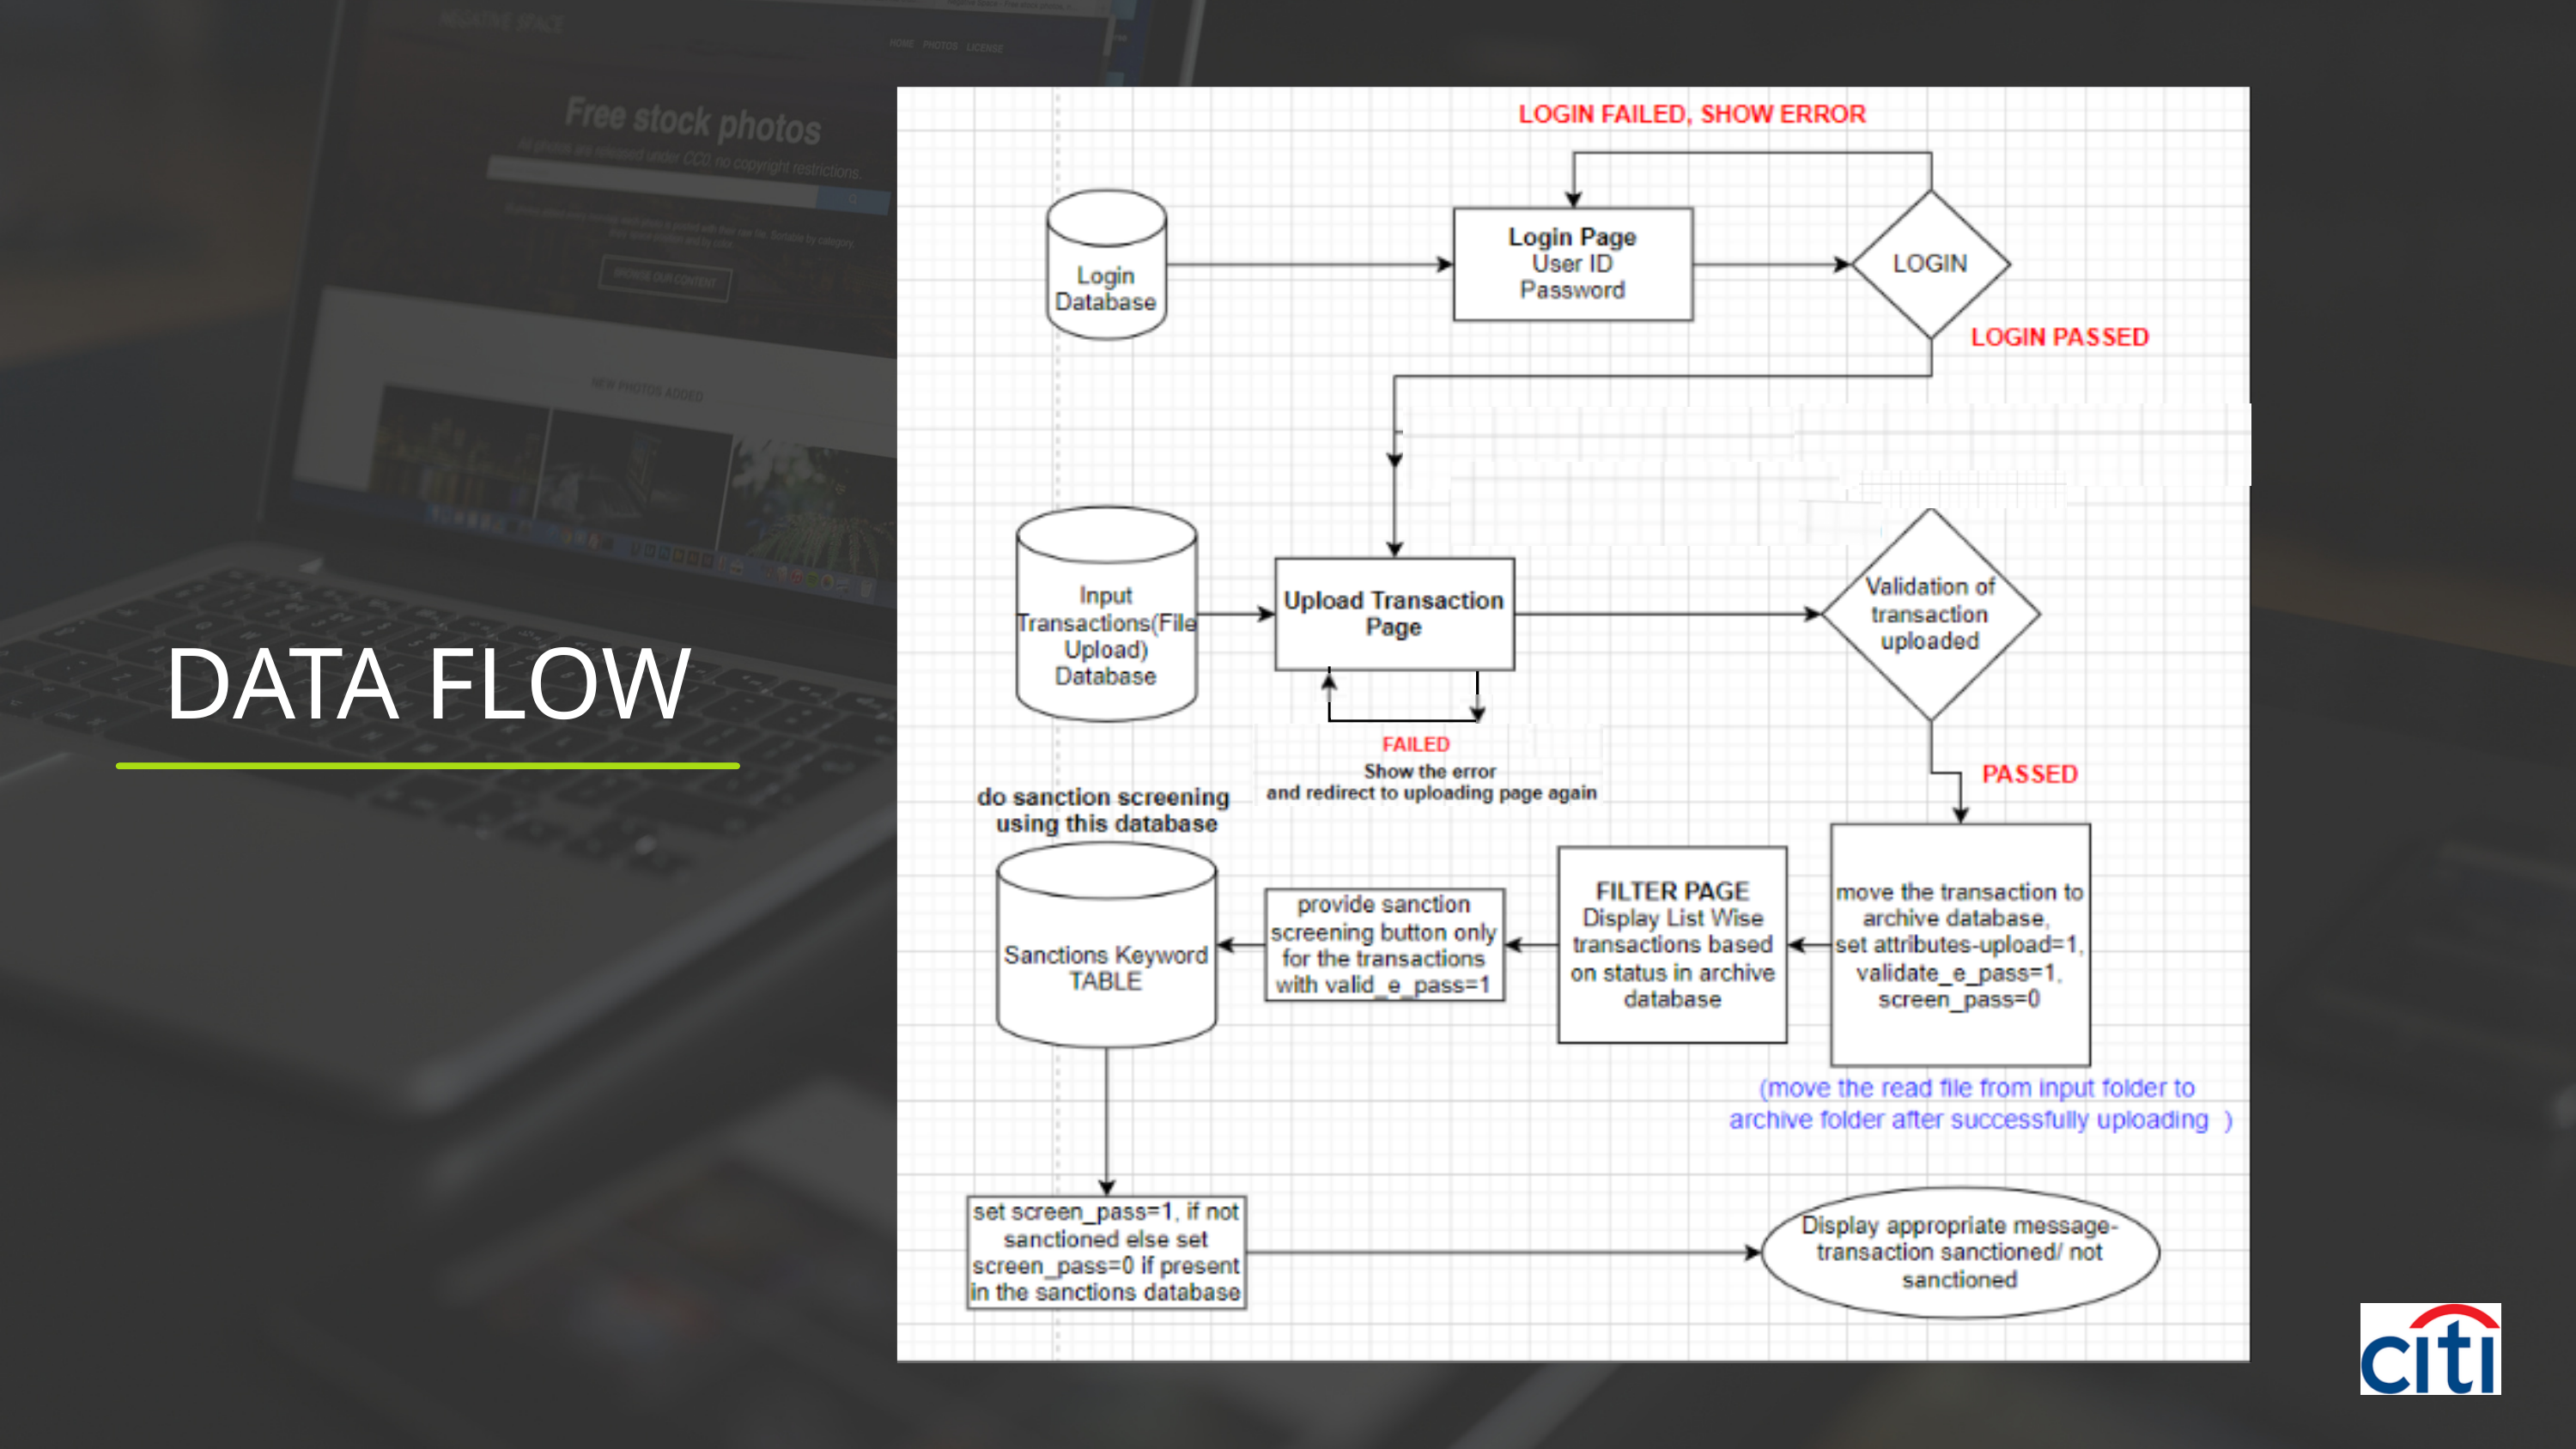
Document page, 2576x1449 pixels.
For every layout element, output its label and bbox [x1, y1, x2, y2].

text_box [115, 762, 741, 770]
picture [0, 0, 2576, 1449]
